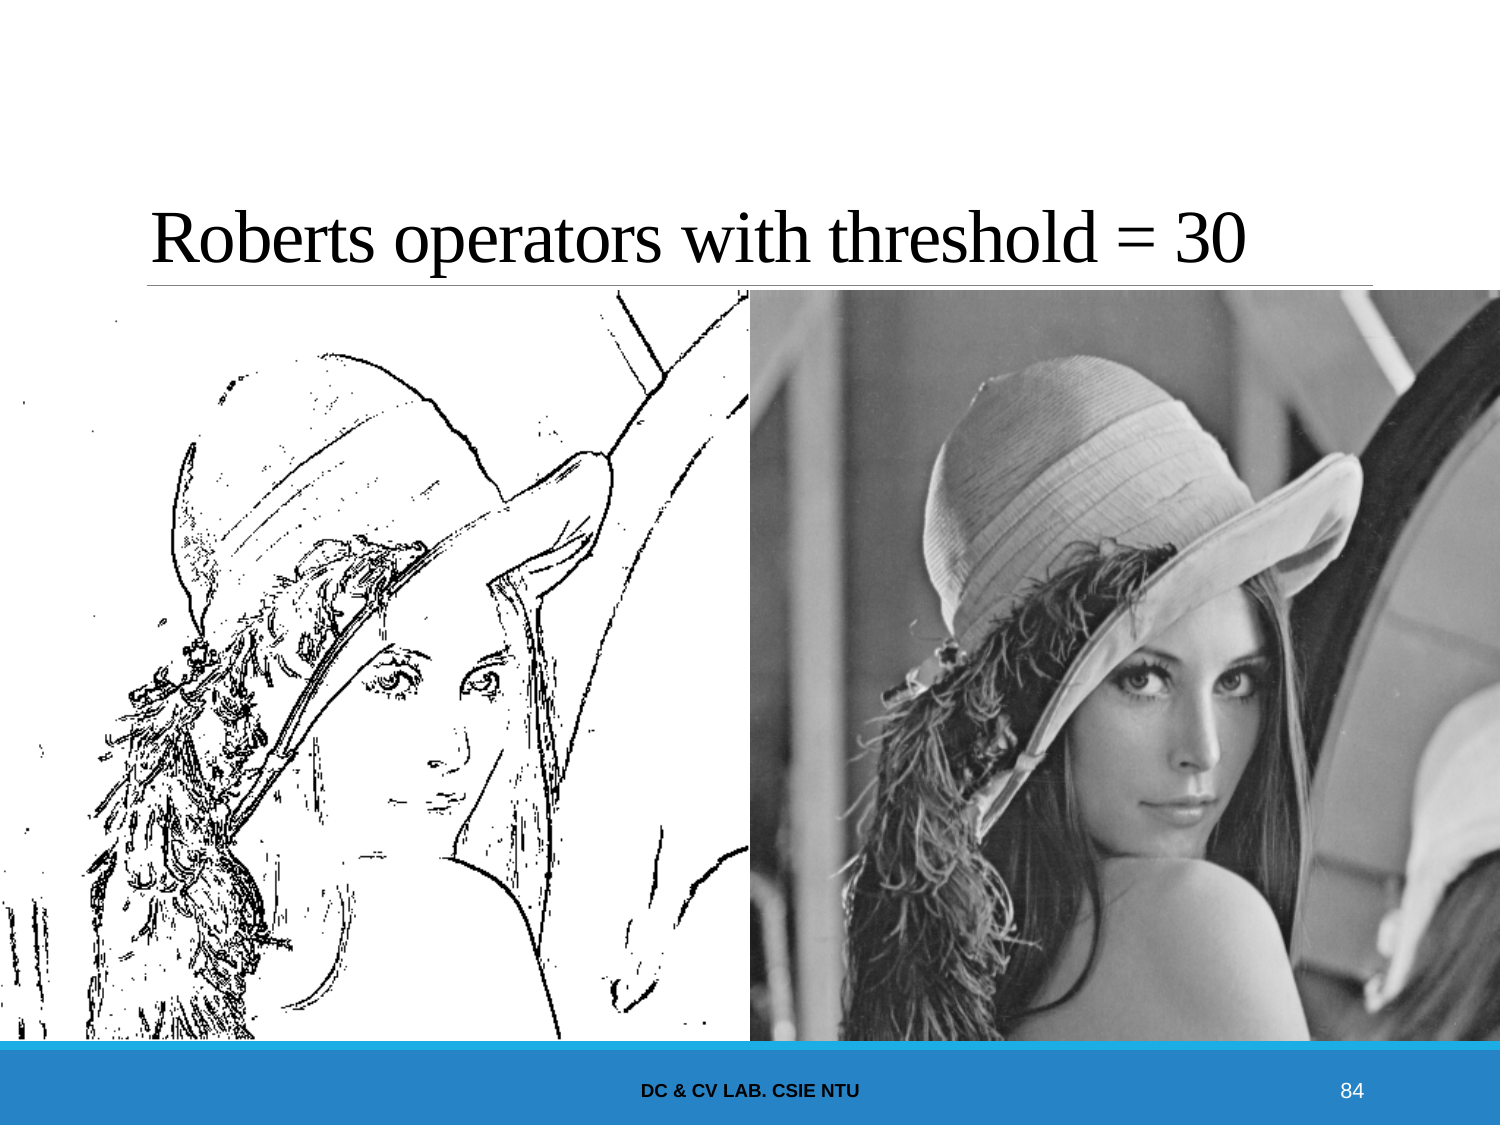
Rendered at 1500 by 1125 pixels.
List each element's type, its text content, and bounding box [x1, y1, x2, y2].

slide_number 84 [1218, 1059, 1380, 1120]
footer DC & CV Lab. CSIE NTU [453, 1059, 1047, 1120]
title Roberts operators with threshold = 30 [135, 47, 1373, 285]
picture [0, 290, 1500, 1042]
